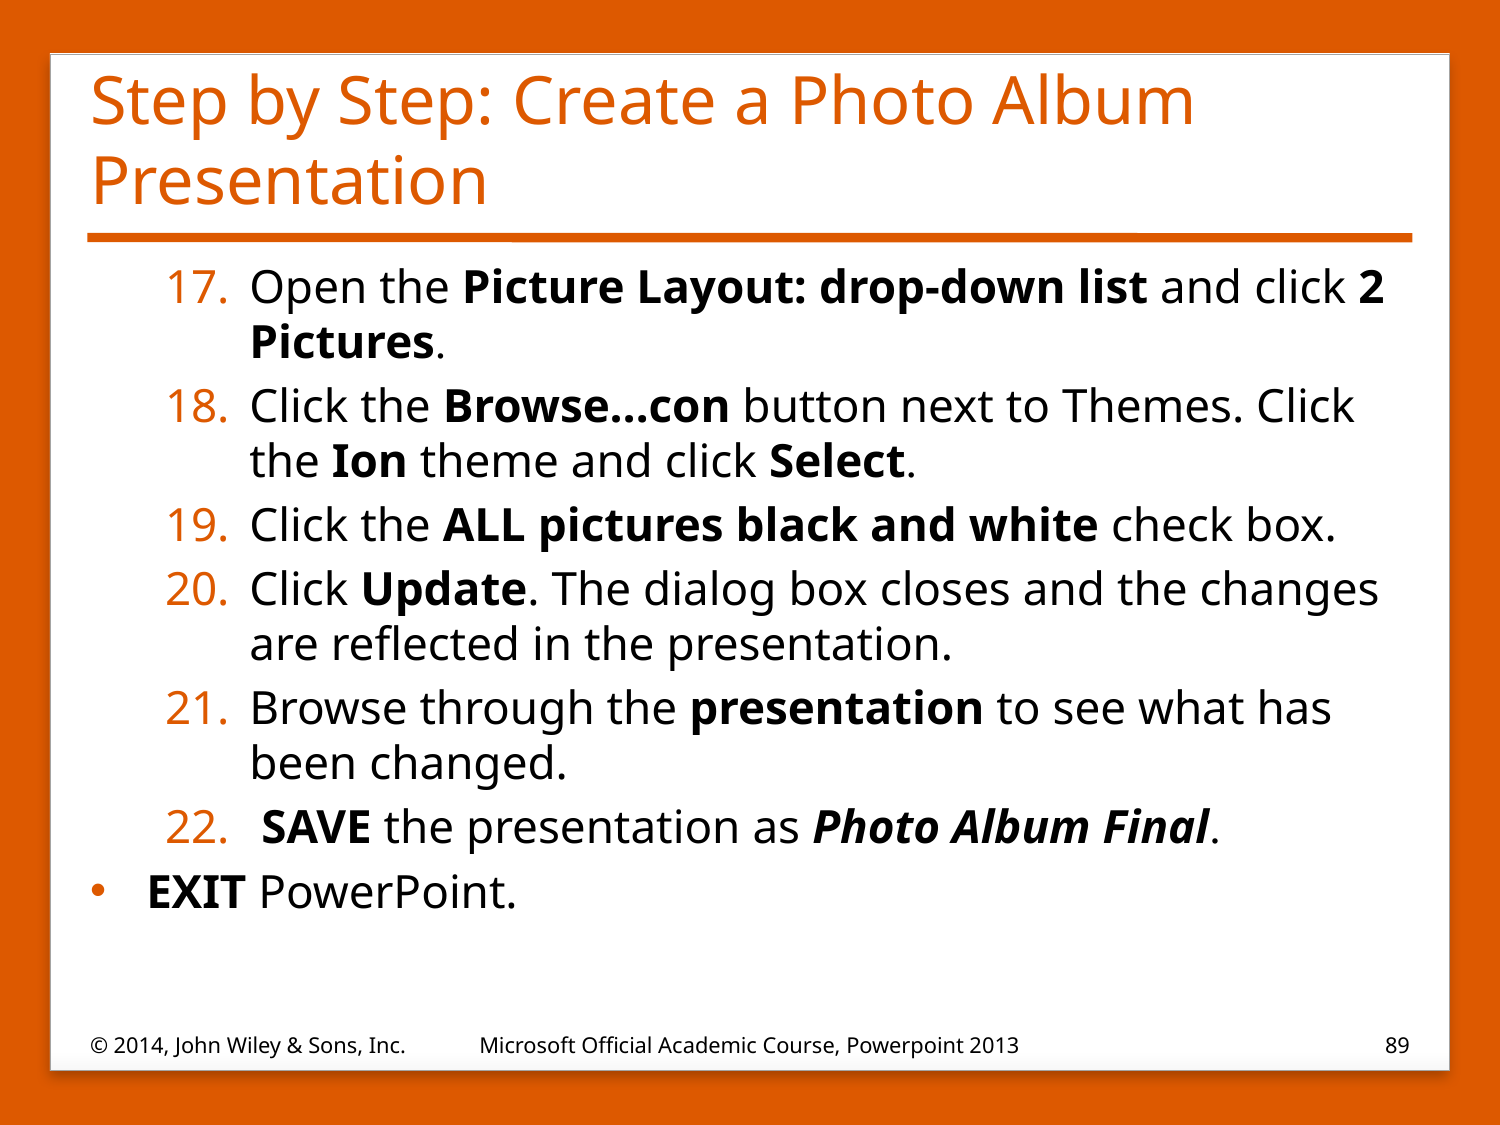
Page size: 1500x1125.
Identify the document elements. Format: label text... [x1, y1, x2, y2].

slide_number © 2014, John Wiley & Sons, Inc. [74, 1024, 426, 1103]
footer Microsoft Official Academic Course, Powerpoint 2013 [449, 1024, 1051, 1103]
slide_number 89 [1074, 1024, 1426, 1103]
title Step by Step: Create a Photo Album Presentation [74, 74, 1426, 226]
list Open the Picture Layout: drop-down list and click 2 Pictures. Click the Browse…con button next to Themes. Click the Ion theme and click Select. Click the ALL pictures black and white check box. Click Update. The dialog box closes and the changes are reflected in the presentation. Browse through the presentation to see what has been changed. SAVE the presentation as Photo Album Final. EXIT PowerPoint. [75, 249, 1425, 1063]
